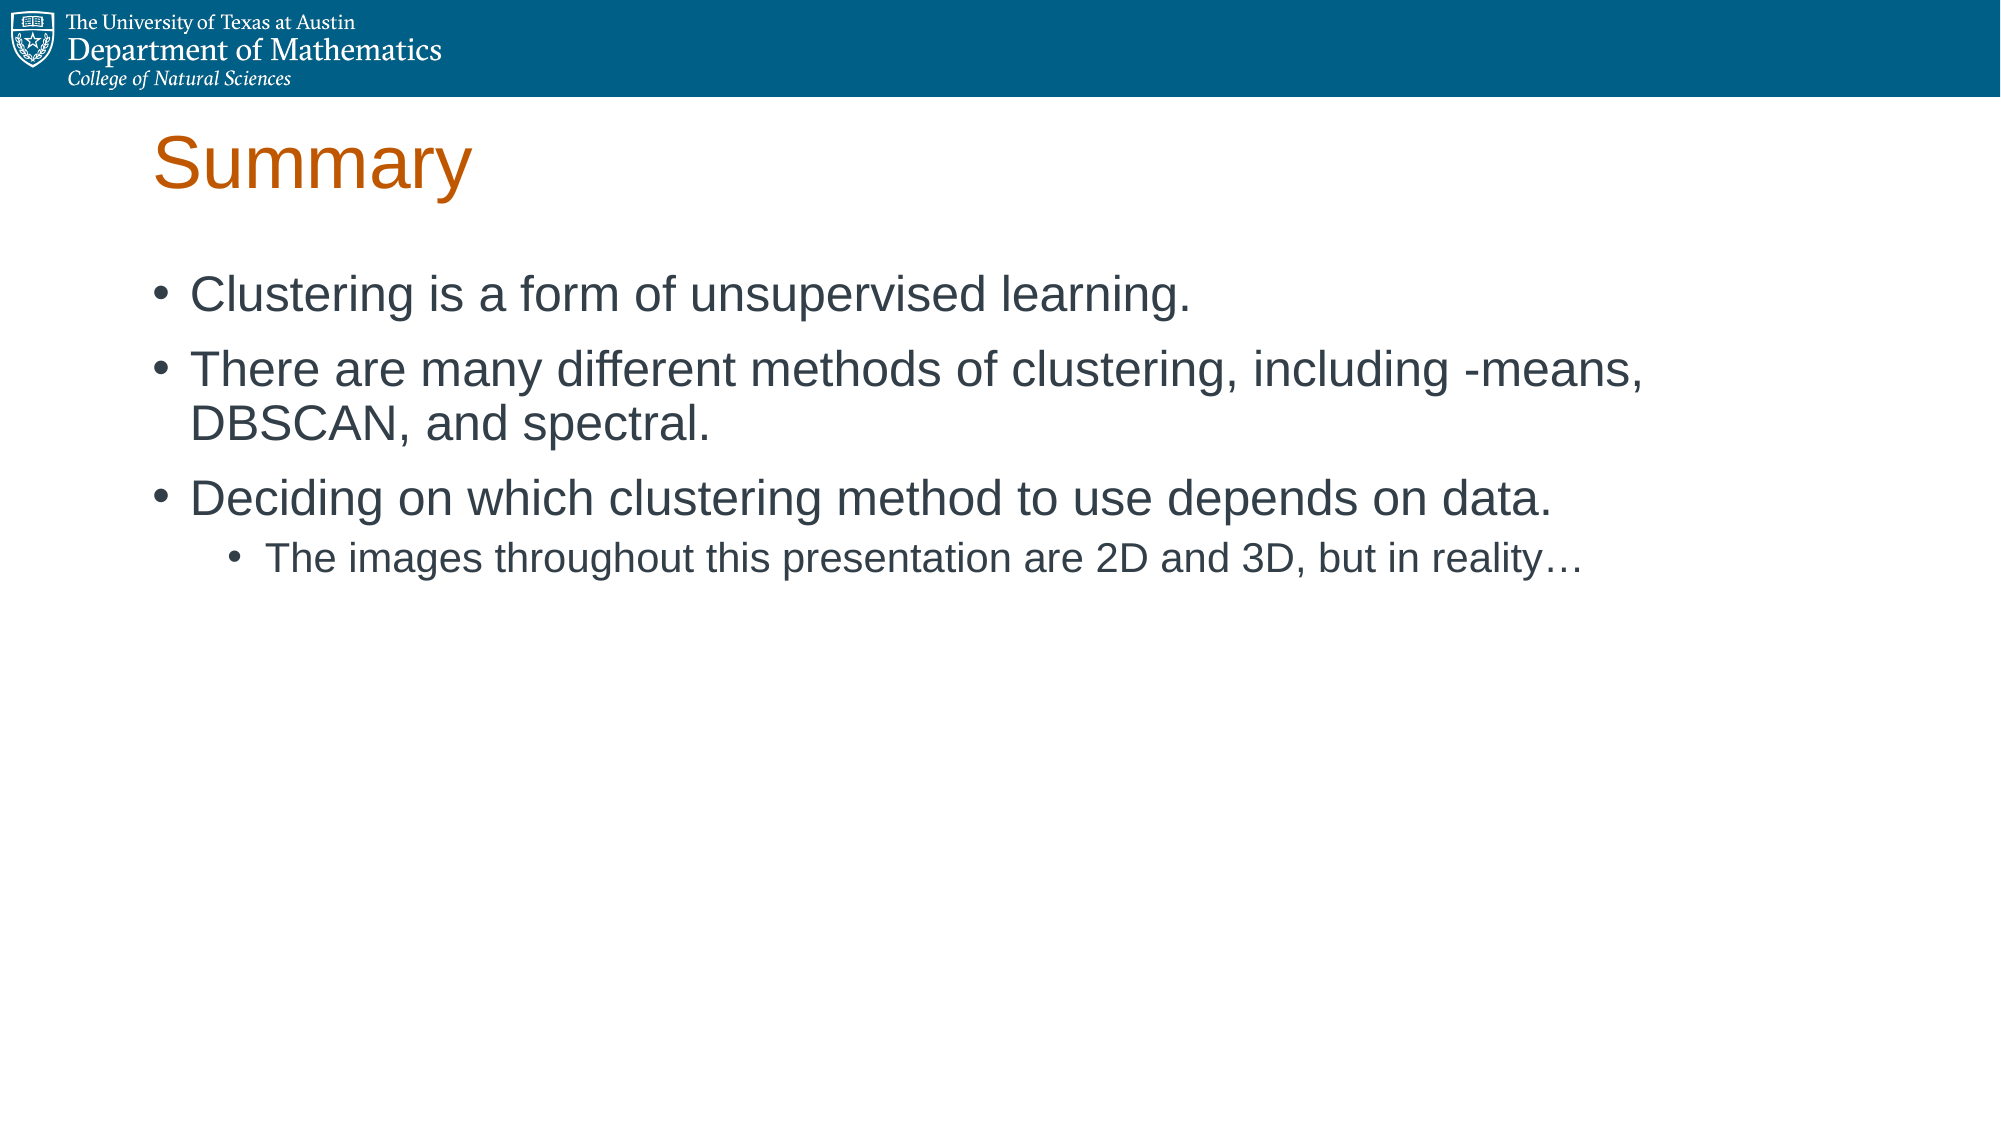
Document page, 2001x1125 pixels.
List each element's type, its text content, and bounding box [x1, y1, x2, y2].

title Summary [137, 95, 1863, 234]
